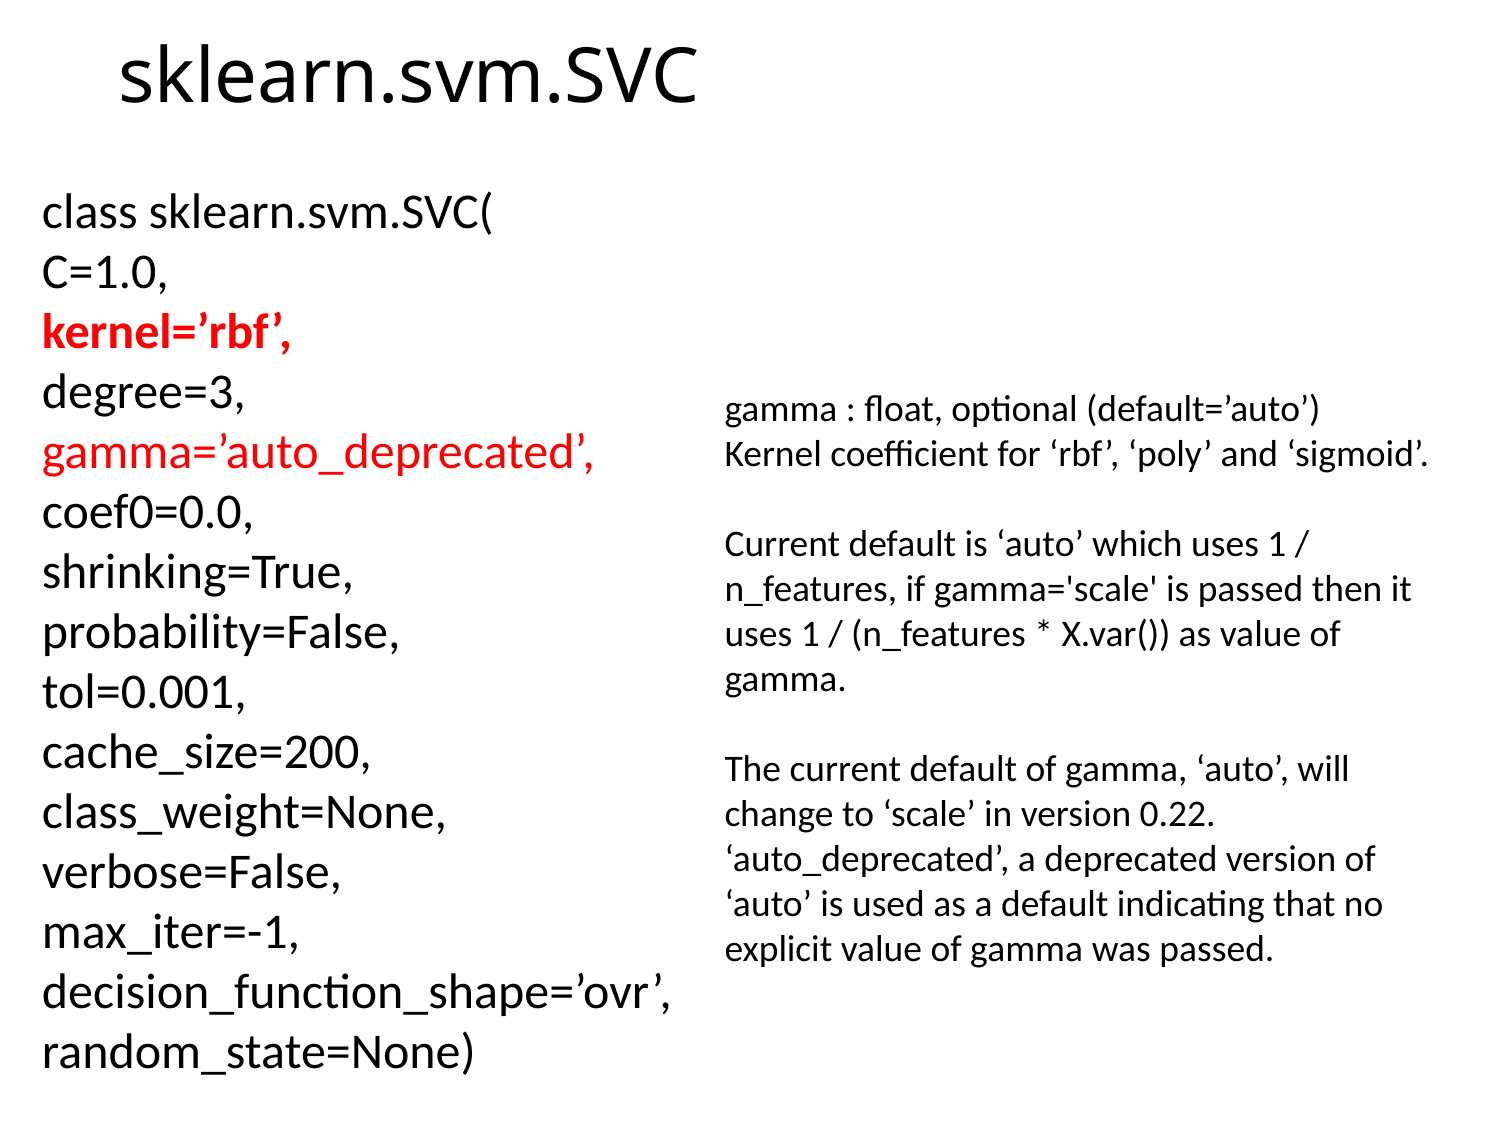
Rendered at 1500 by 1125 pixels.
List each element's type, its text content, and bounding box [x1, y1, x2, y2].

text_box class sklearn.svm.SVC( C=1.0, kernel=’rbf’, degree=3, gamma=’auto_deprecated’, coef0=0.0, shrinking=True, probability=False, tol=0.001, cache_size=200, class_weight=None, verbose=False, max_iter=-1, decision_function_shape=’ovr’, random_state=None) [27, 171, 778, 1087]
title sklearn.svm.SVC [103, 21, 741, 135]
text_box gamma : float, optional (default=’auto’) Kernel coefficient for ‘rbf’, ‘poly’ and ‘sigmoid’. Current default is ‘auto’ which uses 1 / n_features, if gamma='scale' is passed then it uses 1 / (n_features * X.var()) as value of gamma. The current default of gamma, ‘auto’, will change to ‘scale’ in version 0.22. ‘auto_deprecated’, a deprecated version of ‘auto’ is used as a default indicating that no explicit value of gamma was passed. [709, 376, 1460, 976]
